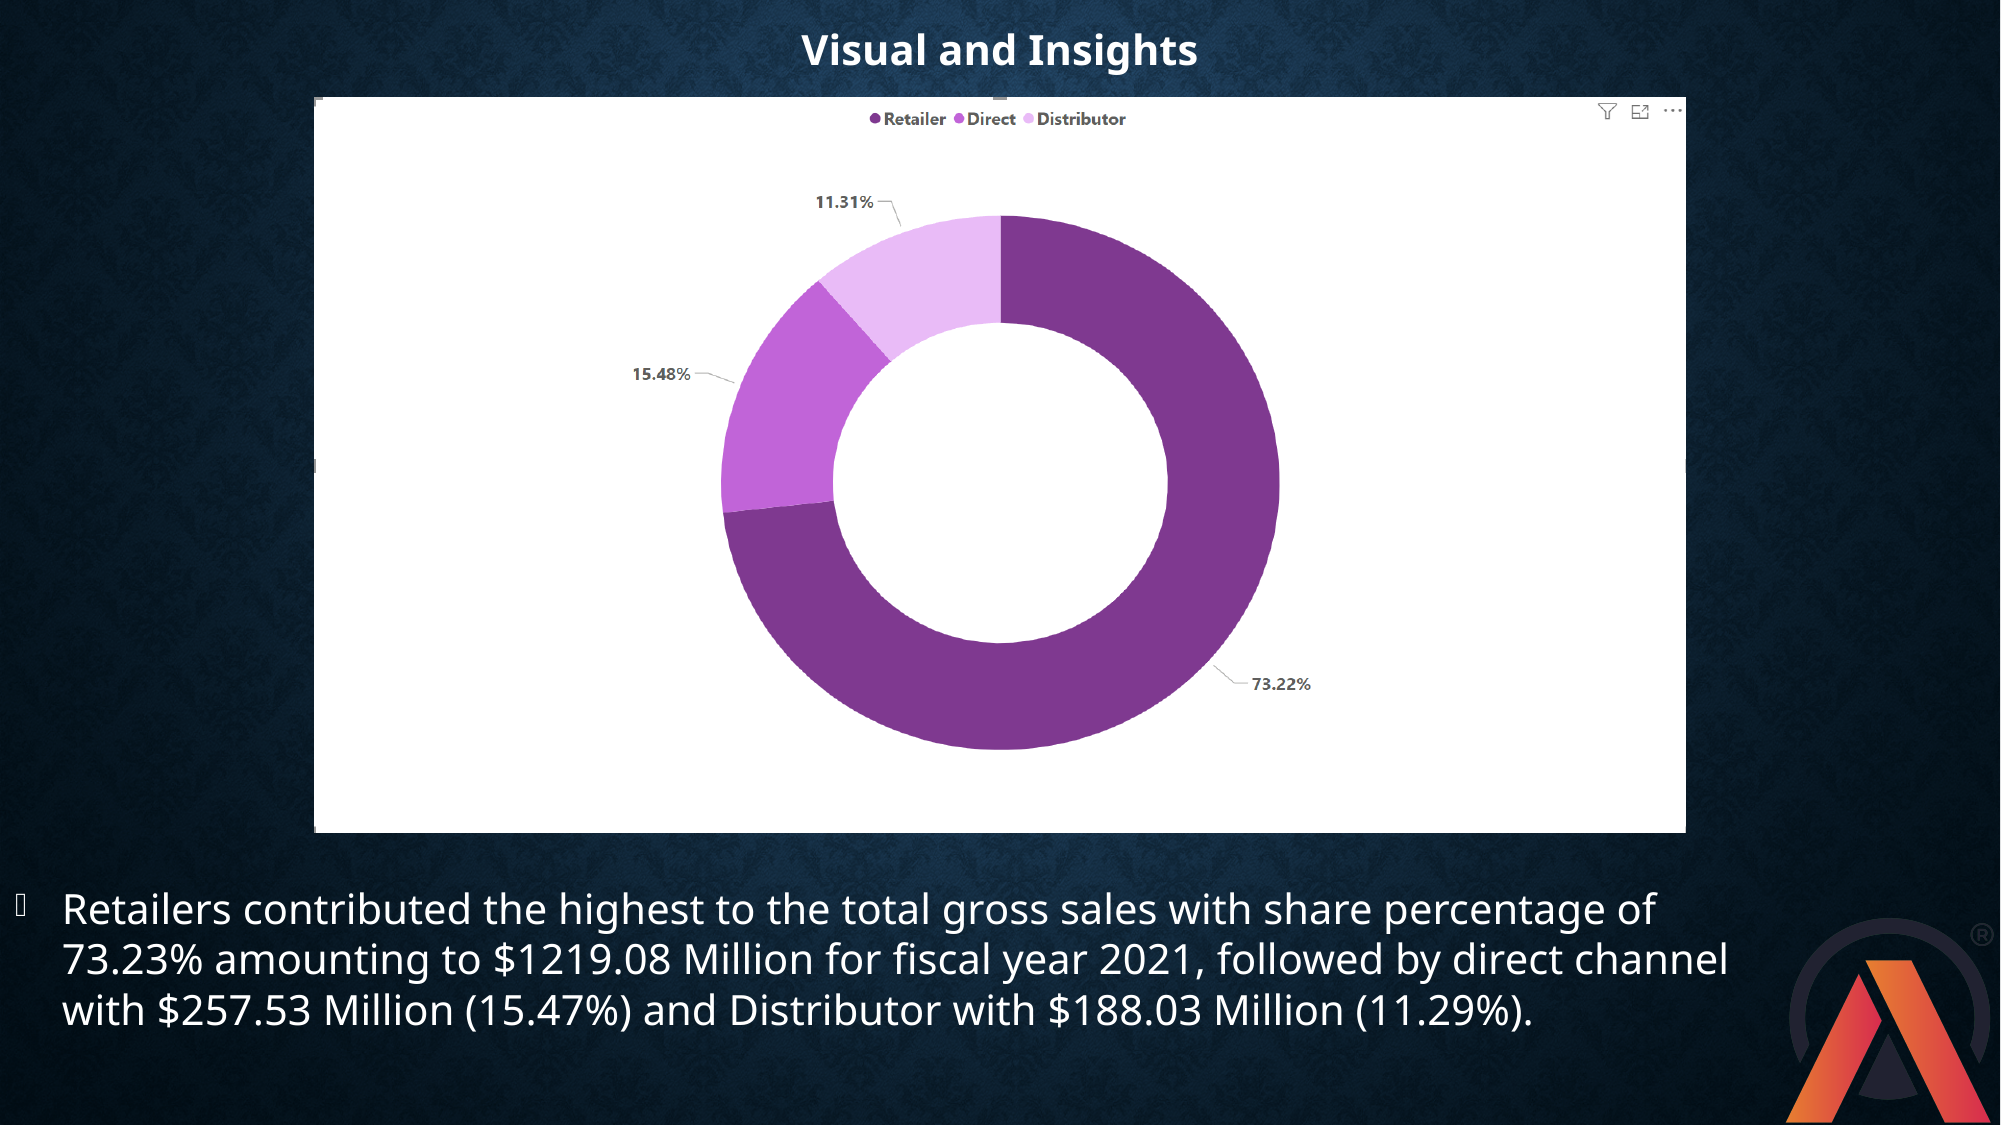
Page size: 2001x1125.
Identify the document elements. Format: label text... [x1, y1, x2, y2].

text_box Retailers contributed the highest to the total gross sales with share percentage of 73.23% amounting to $1219.08 Million for fiscal year 2021, followed by direct channel with $257.53 Million (15.47%) and Distributor with $188.03 Million (11.29%). [0, 791, 1784, 1125]
picture [313, 96, 1687, 834]
text_box Visual and Insights [498, 16, 1502, 81]
picture [1782, 912, 2000, 1125]
